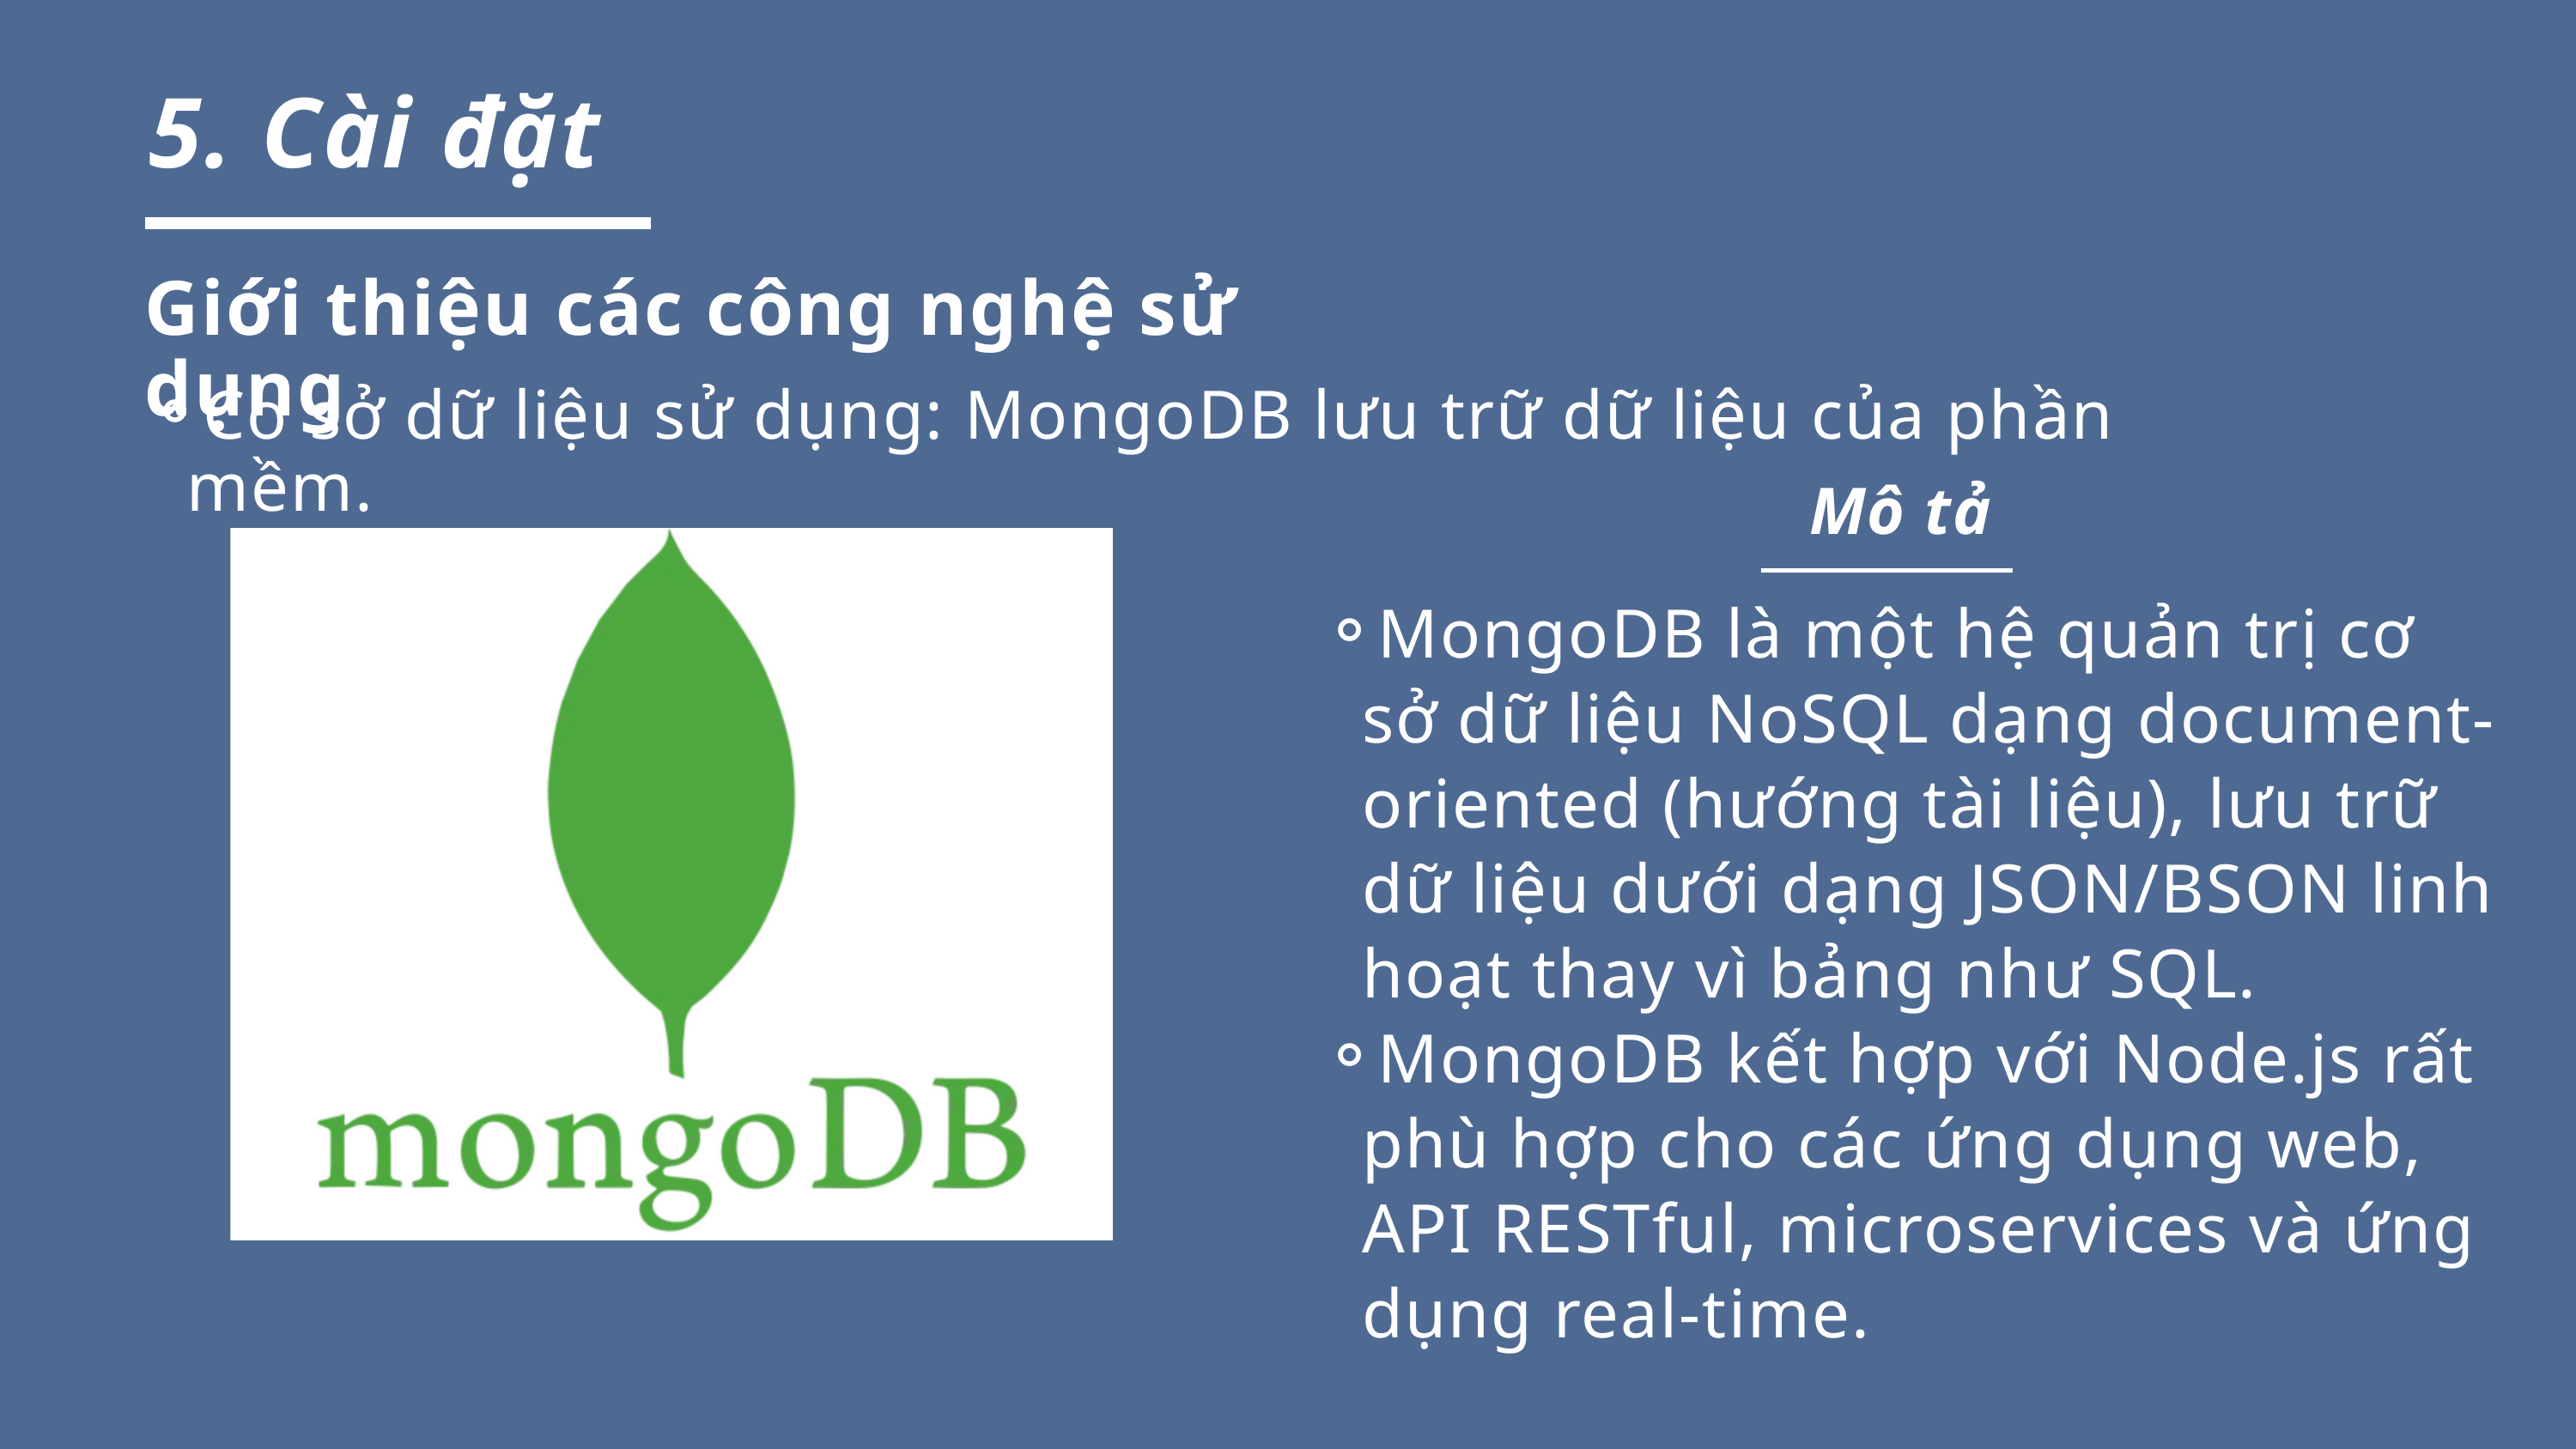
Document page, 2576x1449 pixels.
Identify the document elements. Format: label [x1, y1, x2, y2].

text_box [230, 528, 1113, 1240]
text_box [144, 264, 1391, 374]
text_box [39, 66, 1200, 264]
text_box [1808, 467, 2388, 591]
text_box [66, 376, 2160, 481]
text_box [1759, 567, 1804, 573]
text_box [1241, 589, 2507, 1285]
